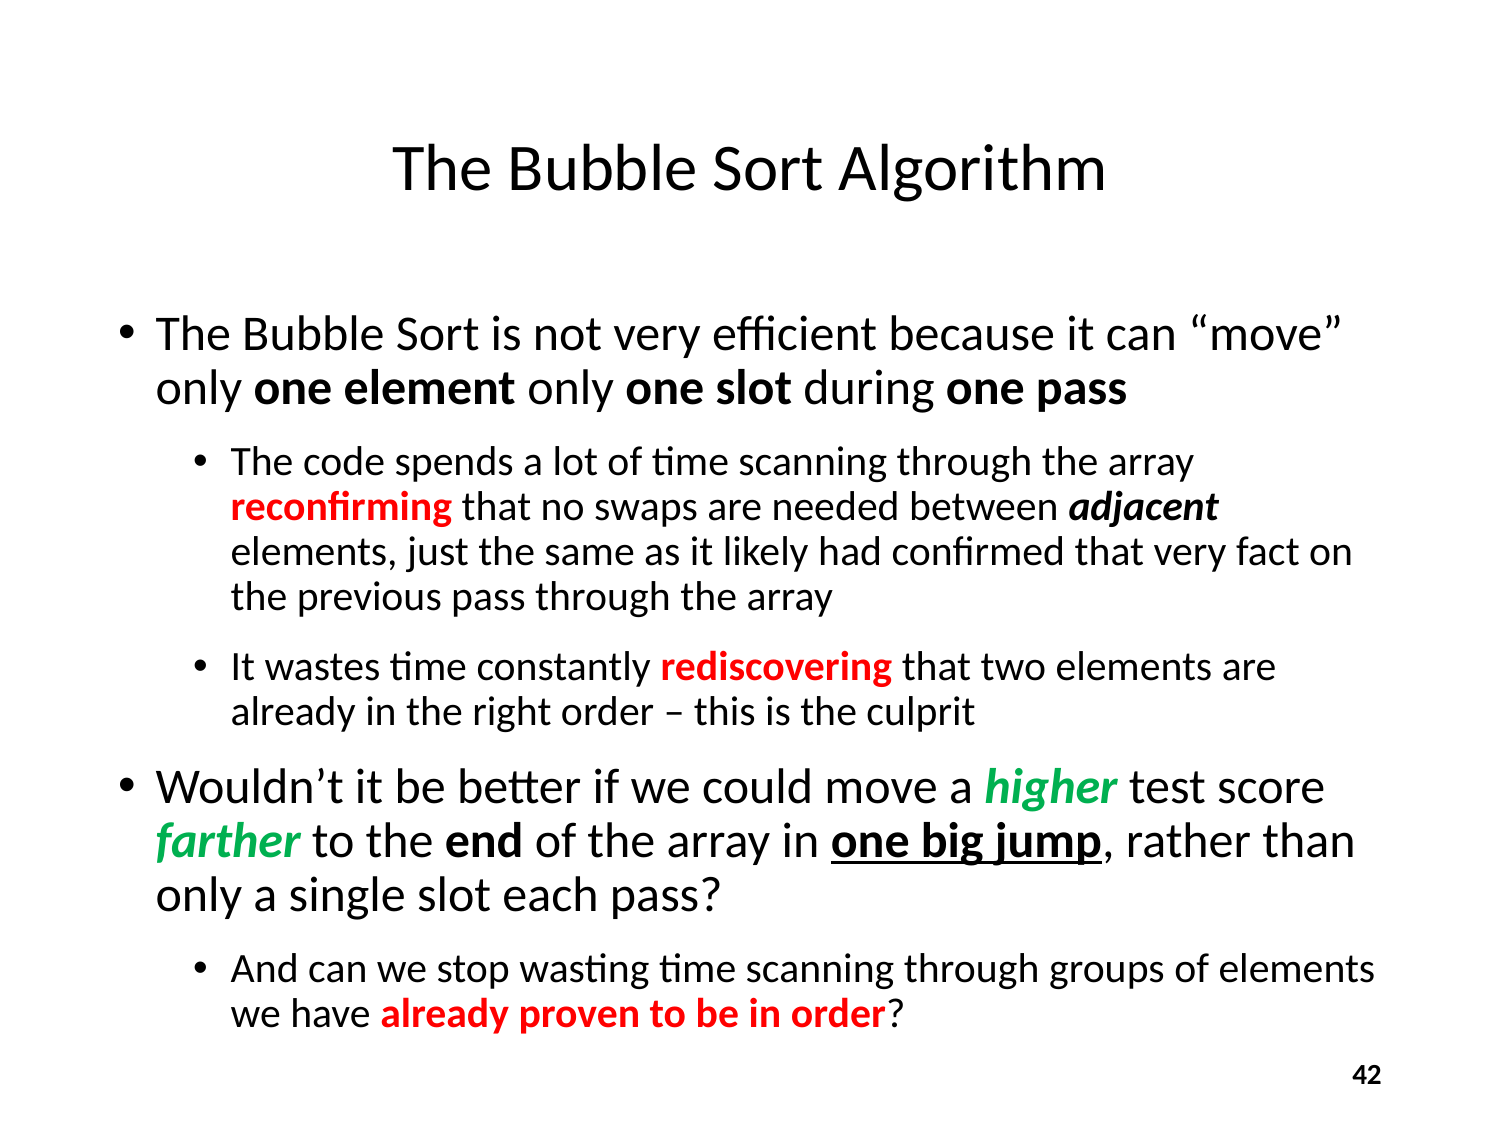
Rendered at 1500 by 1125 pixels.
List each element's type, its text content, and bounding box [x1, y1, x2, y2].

slide_number 42 [1059, 1042, 1397, 1103]
list The Bubble Sort is not very efficient because it can “move” only one element only one slot during one pass The code spends a lot of time scanning through the array reconfirming that no swaps are needed between adjacent elements, just the same as it likely had confirmed that very fact on the previous pass through the array It wastes time constantly rediscovering that two elements are already in the right order – this is the culprit Wouldn’t it be better if we could move a higher test score farther to the end of the array in one big jump, rather than only a single slot each pass? And can we stop wasting time scanning through groups of elements we have already proven to be in order? [103, 299, 1397, 1014]
title The Bubble Sort Algorithm [103, 59, 1397, 278]
